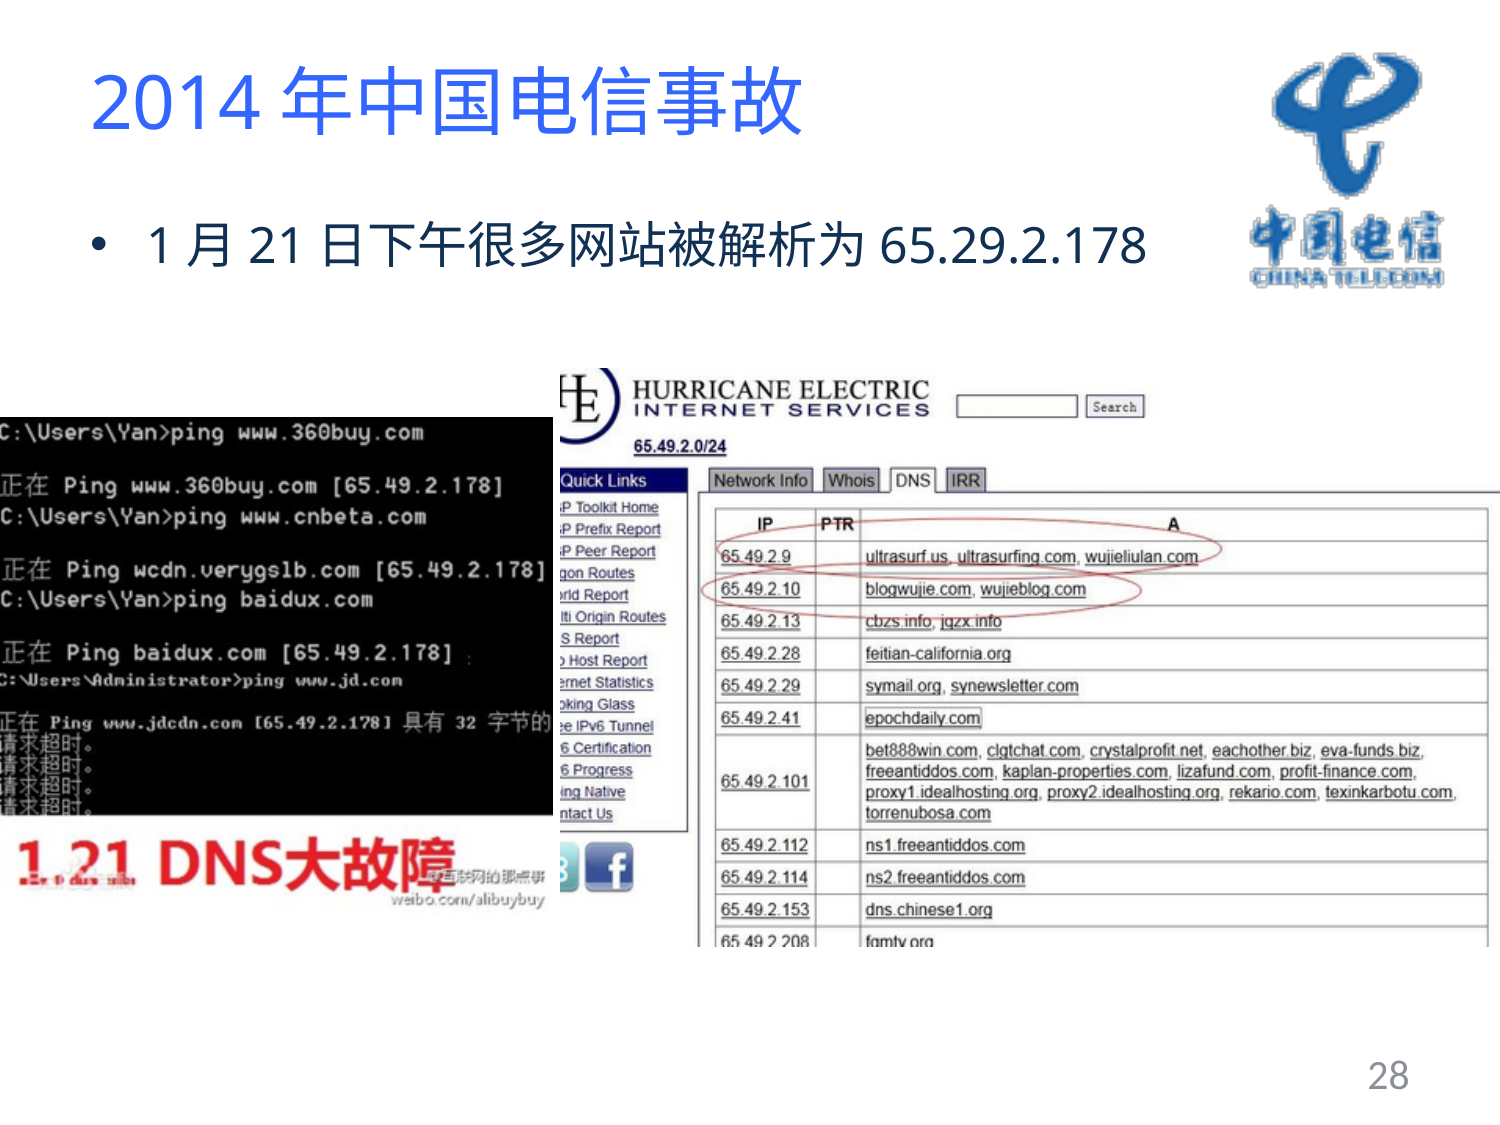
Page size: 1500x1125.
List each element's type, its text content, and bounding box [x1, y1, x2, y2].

picture [560, 368, 1500, 948]
slide_number 28 [1074, 1042, 1425, 1103]
picture [1220, 45, 1474, 298]
list 1月21日下午很多网站被解析为65.29.2.178 [75, 193, 1425, 417]
text_box 递归服务器缓存中的旧RRSIG，不能通过新Key的验证 [553, 371, 560, 480]
picture [0, 417, 553, 916]
title 2014年中国电信事故 [75, 6, 1425, 193]
